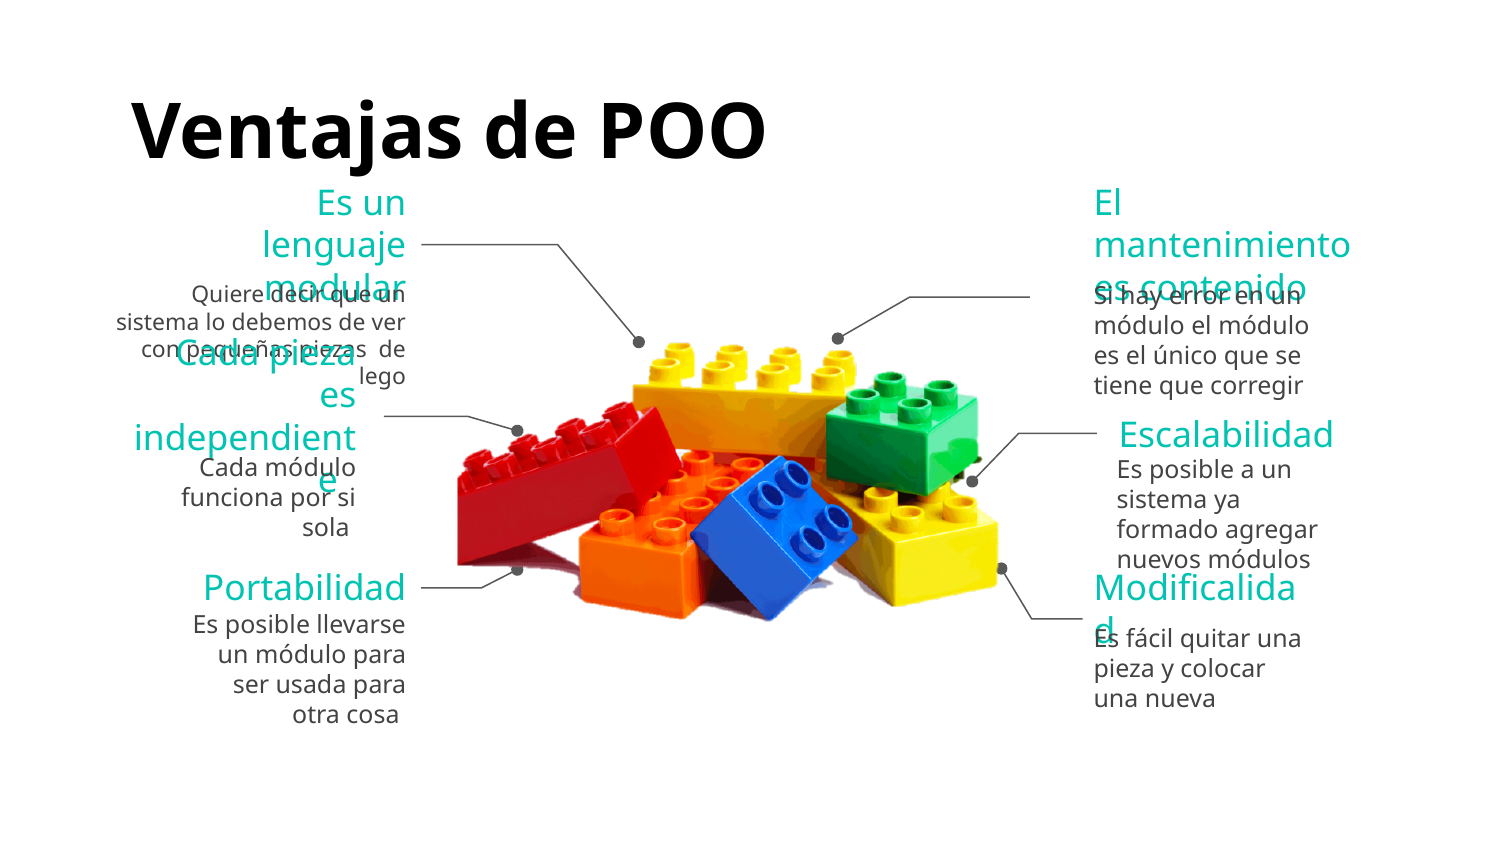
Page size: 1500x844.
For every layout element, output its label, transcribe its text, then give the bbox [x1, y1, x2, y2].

text_box Es posible a un sistema ya formado agregar nuevos módulos [1101, 438, 1353, 527]
text_box Si hay error en un módulo el módulo es el único que se tiene que corregir [1078, 264, 1330, 353]
text_box Es fácil quitar una pieza y colocar una nueva [1078, 607, 1330, 696]
text_box [890, 297, 1030, 308]
picture [452, 309, 1002, 656]
text_box [1005, 433, 1097, 469]
text_box Escalabilidad [1103, 398, 1355, 469]
text_box [383, 416, 447, 424]
text_box Es posible llevarse un módulo para ser usada para otra cosa [166, 622, 422, 682]
text_box [421, 582, 447, 588]
text_box Quiere decir que un sistema lo debemos de ver con pequeñas piezas de lego [88, 264, 422, 353]
text_box Cada módulo funciona por si sola [116, 436, 372, 525]
title Ventajas de POO [116, 88, 1384, 167]
text_box El mantenimiento es contenido [1078, 207, 1395, 279]
text_box Cada pieza es independiente [116, 379, 372, 436]
text_box Portabilidad [166, 551, 422, 622]
text_box [421, 244, 611, 308]
text_box [1005, 563, 1083, 620]
text_box Es un lenguaje modular [166, 207, 422, 264]
text_box Modificalidad [1078, 572, 1330, 607]
